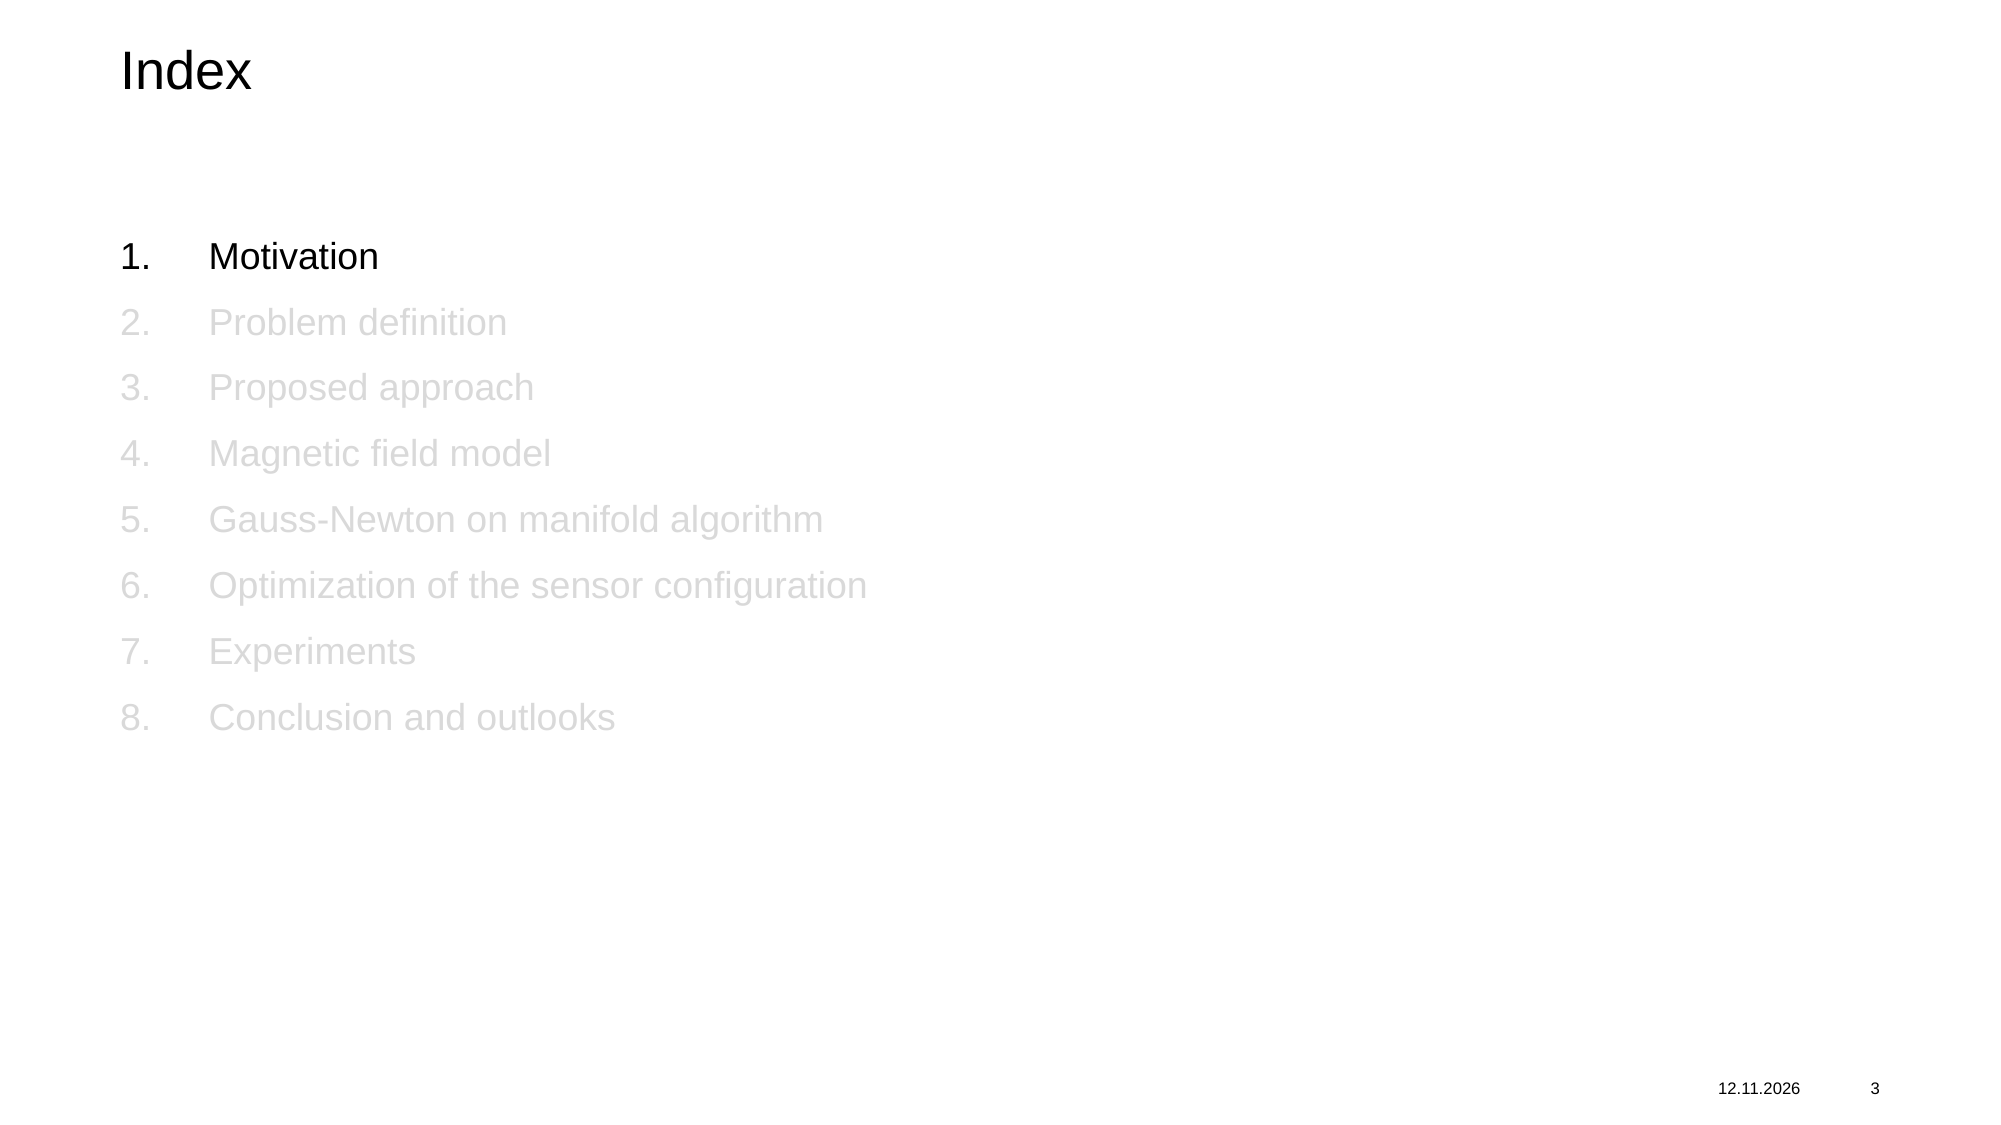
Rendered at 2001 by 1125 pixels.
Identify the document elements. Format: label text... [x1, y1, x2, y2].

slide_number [1718, 1069, 1819, 1106]
text_box Motivation Problem definition Proposed approach Magnetic field model Gauss-Newton on manifold algorithm Optimization of the sensor configuration Experiments Conclusion and outlooks [120, 231, 1880, 1000]
title Index [120, 42, 1880, 191]
slide_number 3 [1827, 1069, 1880, 1106]
